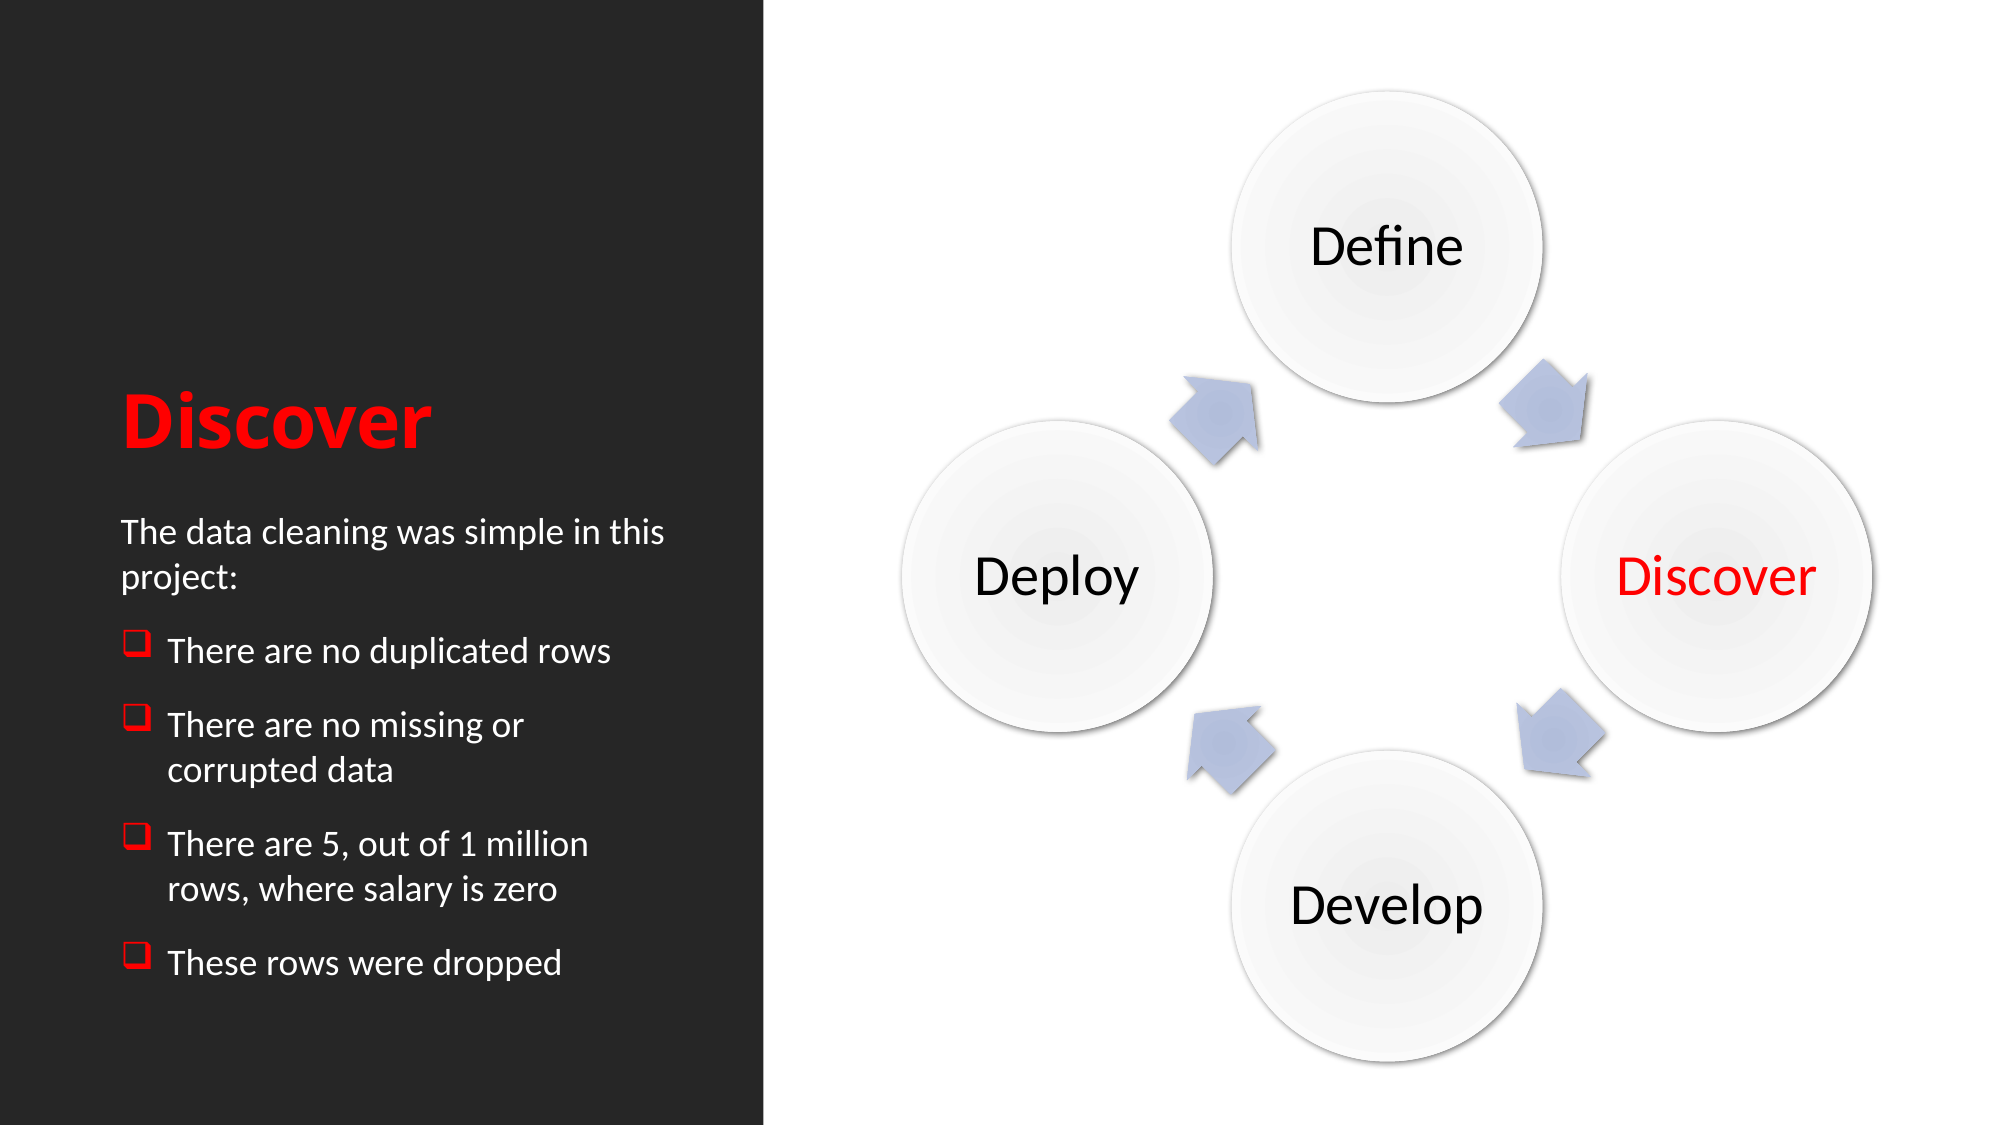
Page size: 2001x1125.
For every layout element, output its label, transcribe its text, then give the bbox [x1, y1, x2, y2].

title Discover [105, 128, 683, 473]
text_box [813, 90, 1961, 1063]
list The data cleaning was simple in this project: There are no duplicated rows There are no missing or corrupted data There are 5, out of 1 million rows, where salary is zero These rows were dropped [105, 499, 683, 1002]
